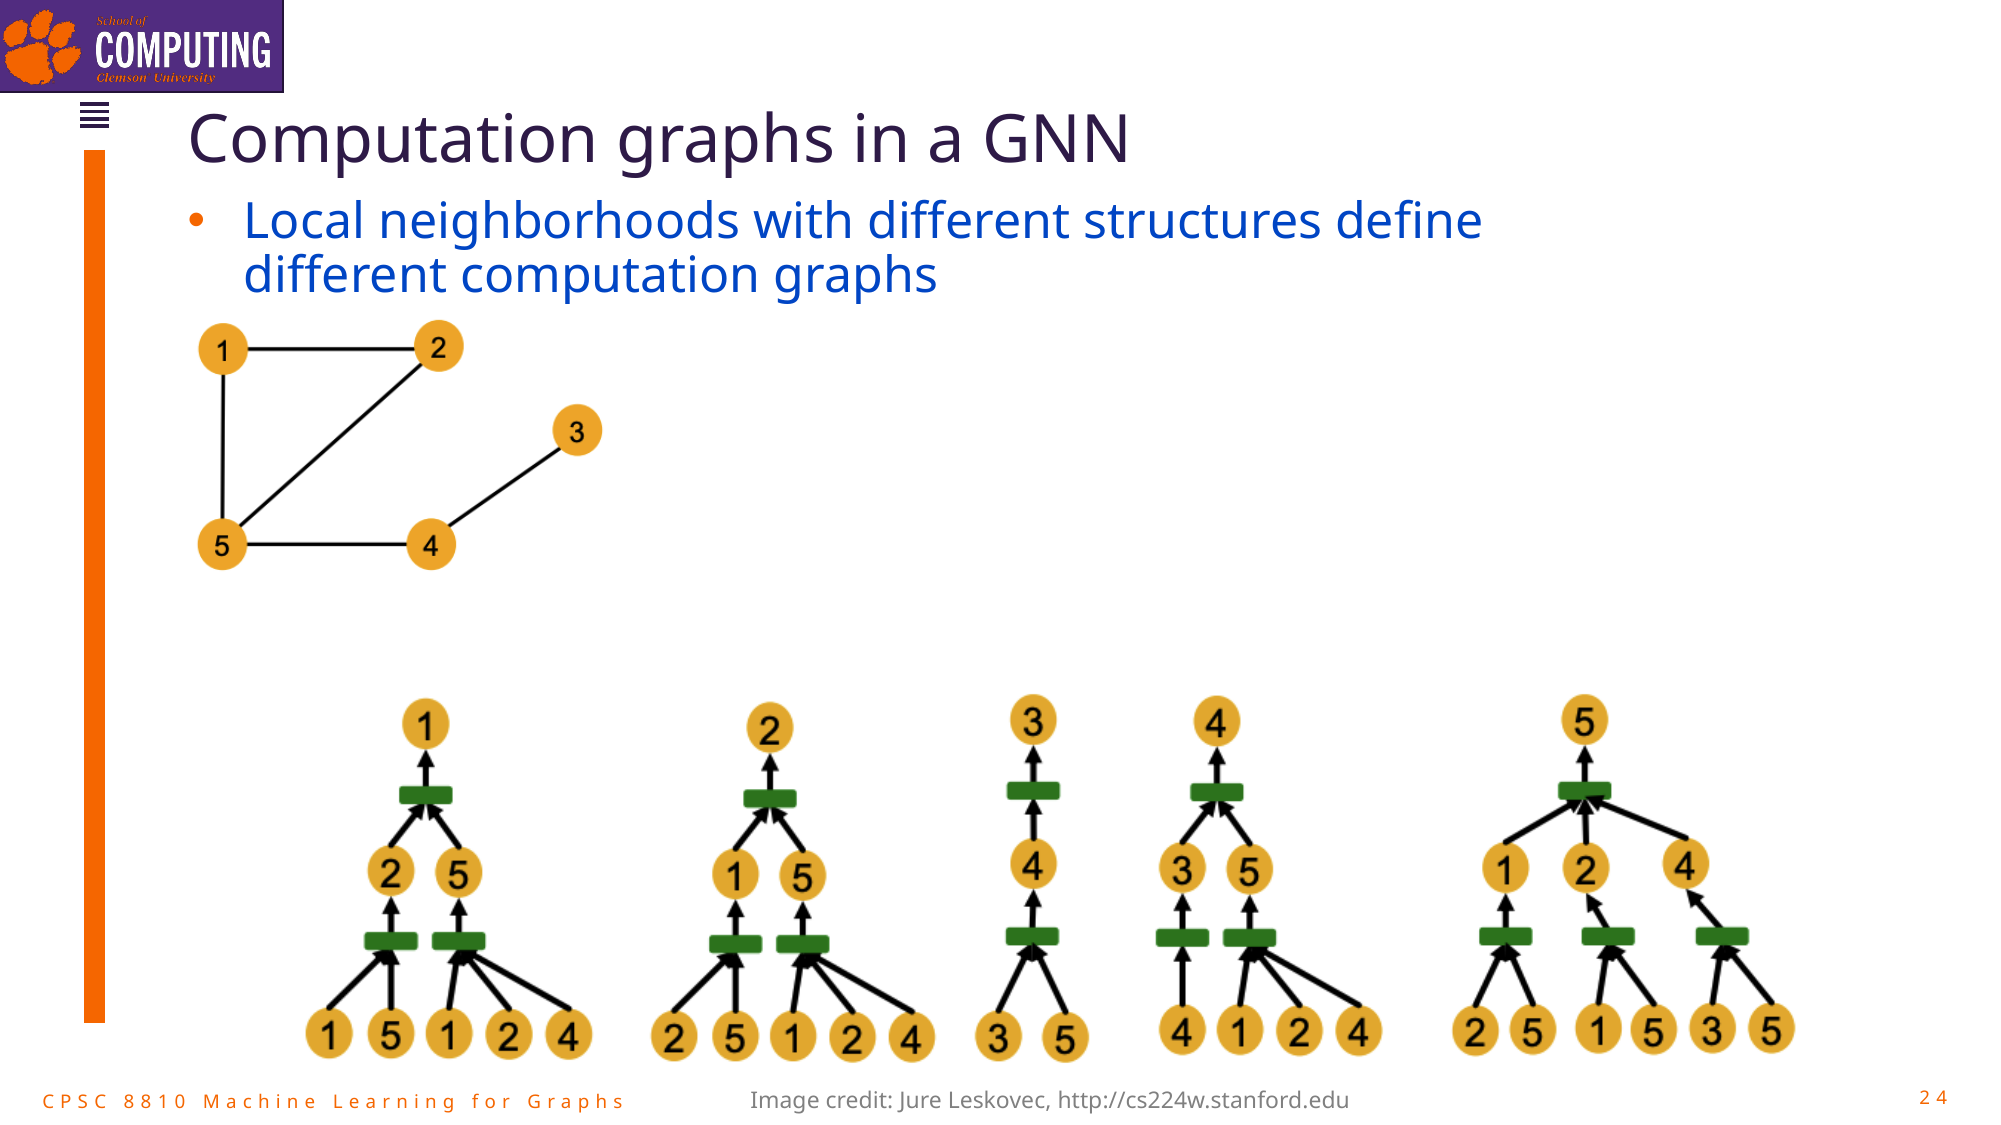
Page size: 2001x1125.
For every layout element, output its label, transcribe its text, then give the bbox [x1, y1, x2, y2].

text_box Image credit: Jure Leskovec, http://cs224w.stanford.edu [735, 1078, 1366, 1121]
list Local neighborhoods with different structures define different computation graphs [187, 195, 1527, 305]
picture [300, 684, 1800, 1066]
picture [187, 308, 614, 596]
picture [3, 9, 270, 85]
title Computation graphs in a GNN [187, 104, 1913, 178]
